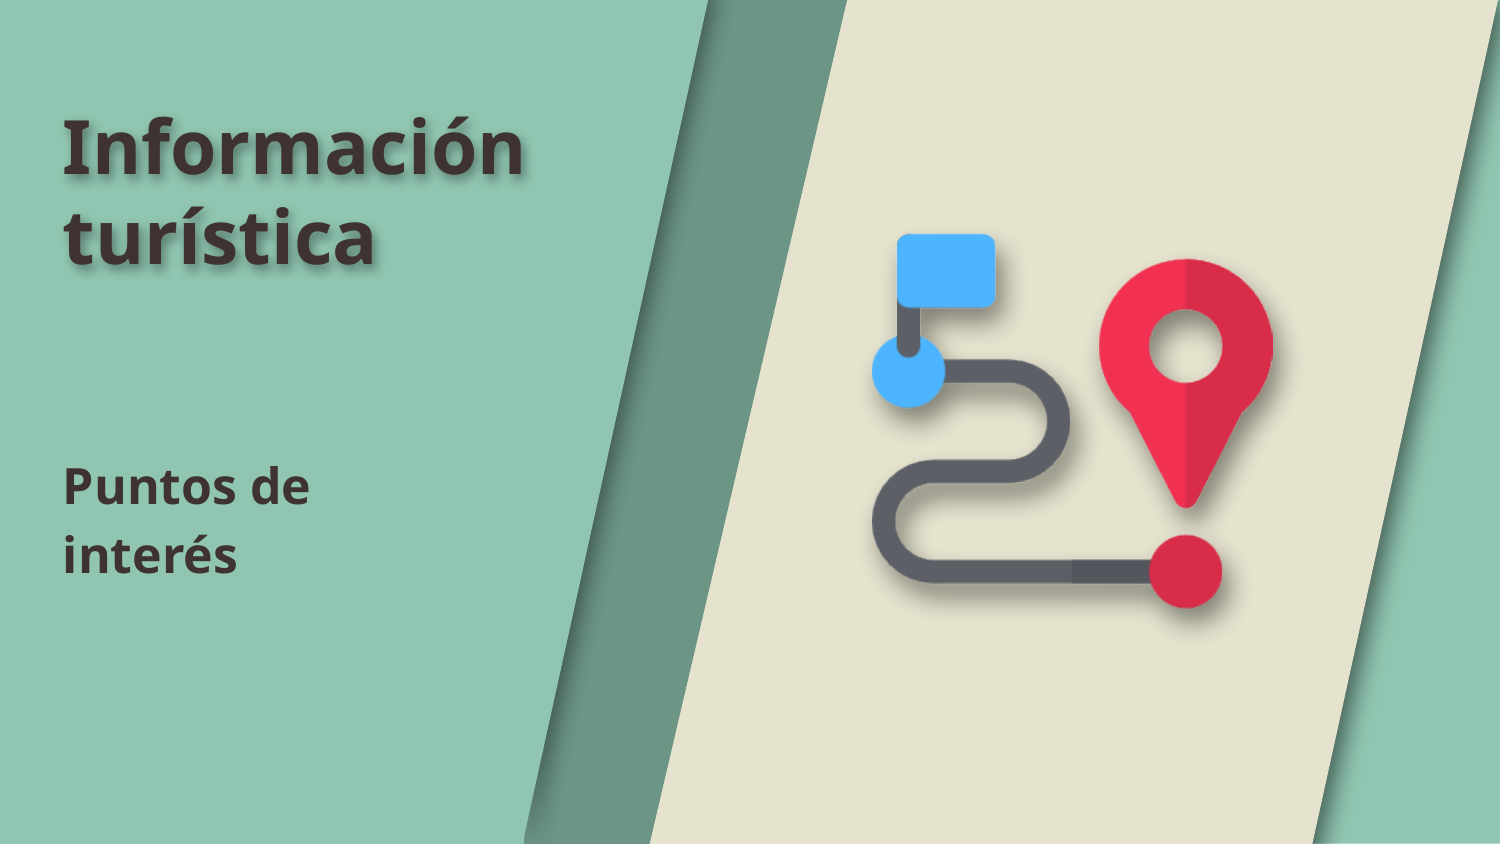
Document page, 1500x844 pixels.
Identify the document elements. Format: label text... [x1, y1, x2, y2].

list Puntos de interés [47, 336, 547, 803]
title Información turística [47, 48, 576, 295]
picture [872, 221, 1273, 623]
